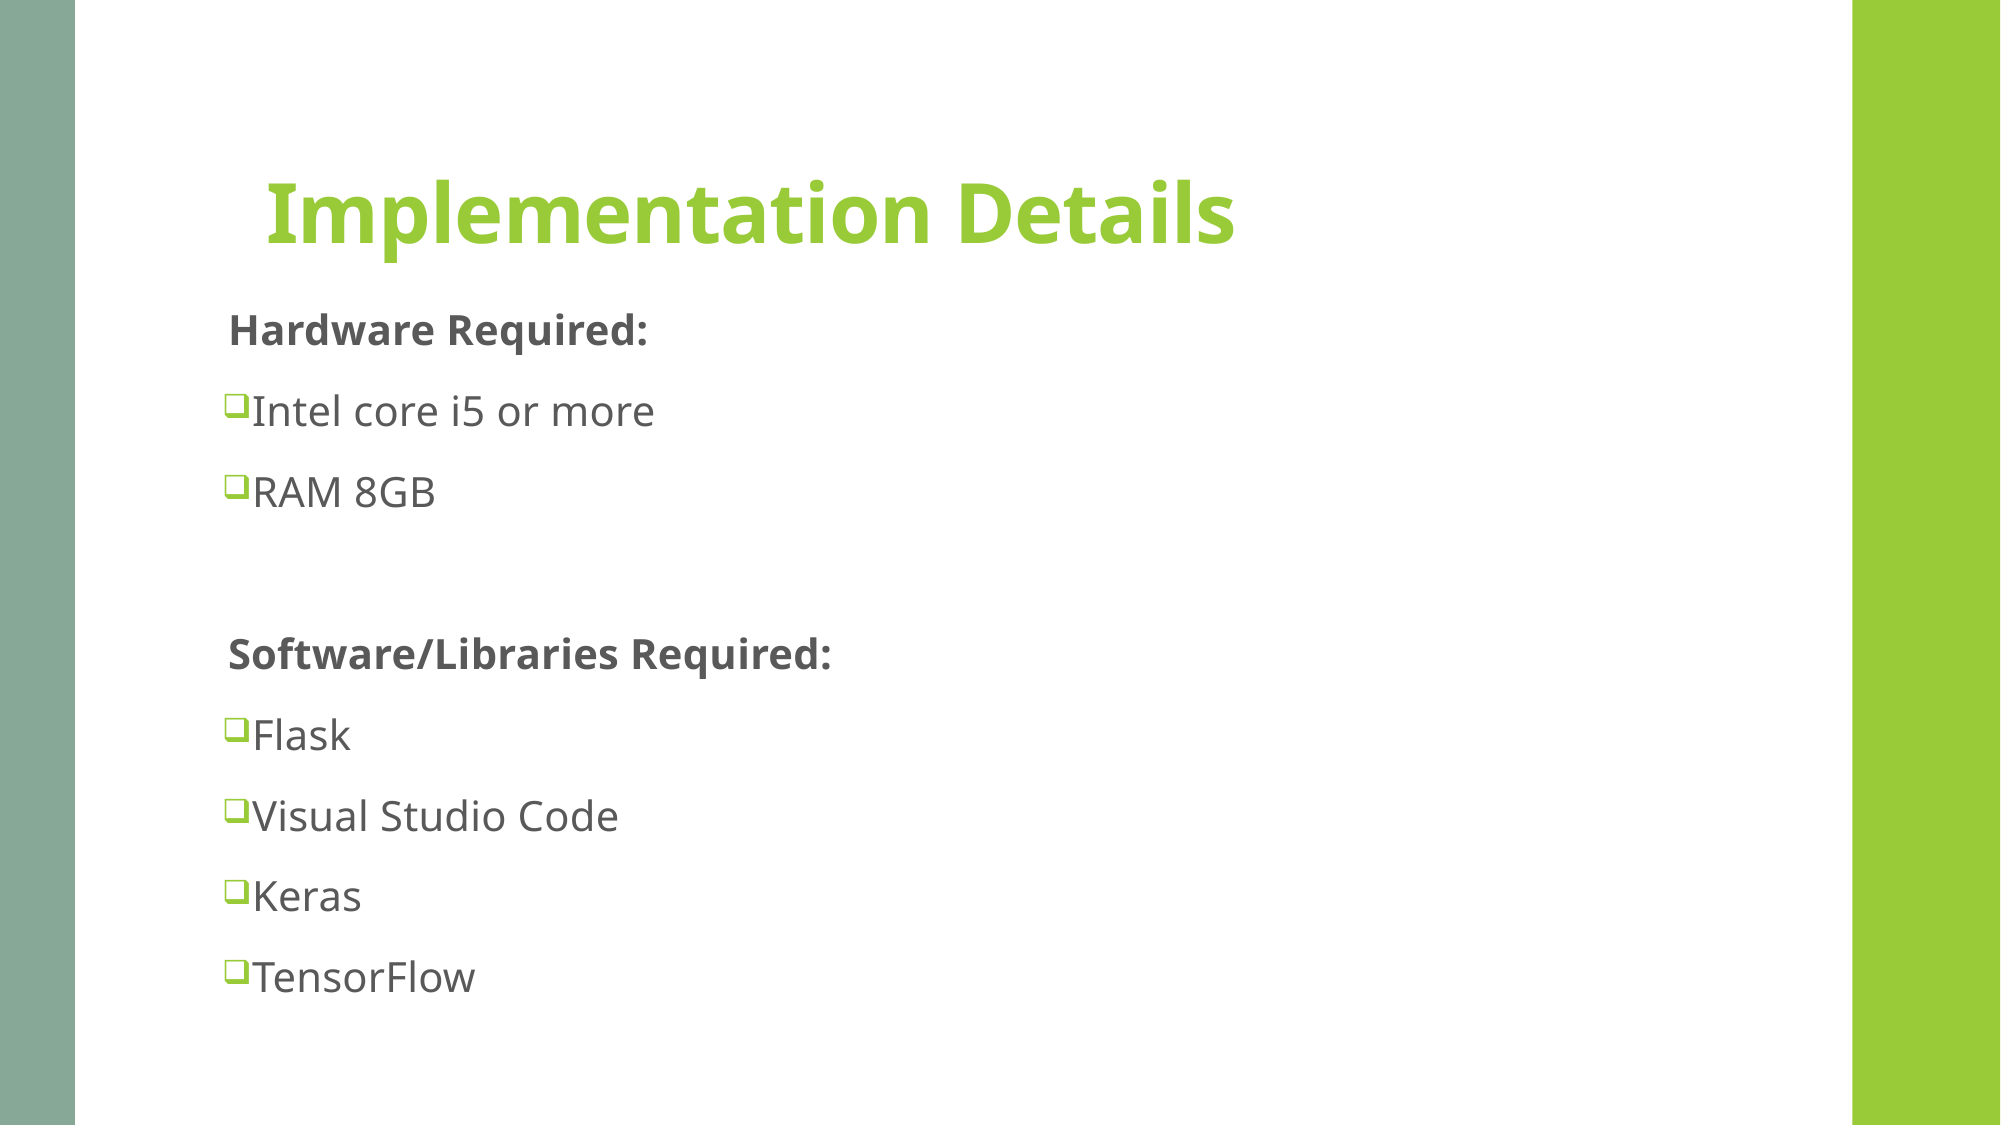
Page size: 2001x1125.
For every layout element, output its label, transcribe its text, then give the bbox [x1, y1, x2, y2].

title Implementation Details [251, 131, 1814, 269]
list Hardware Required: Intel core i5 or more RAM 8GB Software/Libraries Required: Flask Visual Studio Code Keras TensorFlow [206, 299, 1617, 1014]
